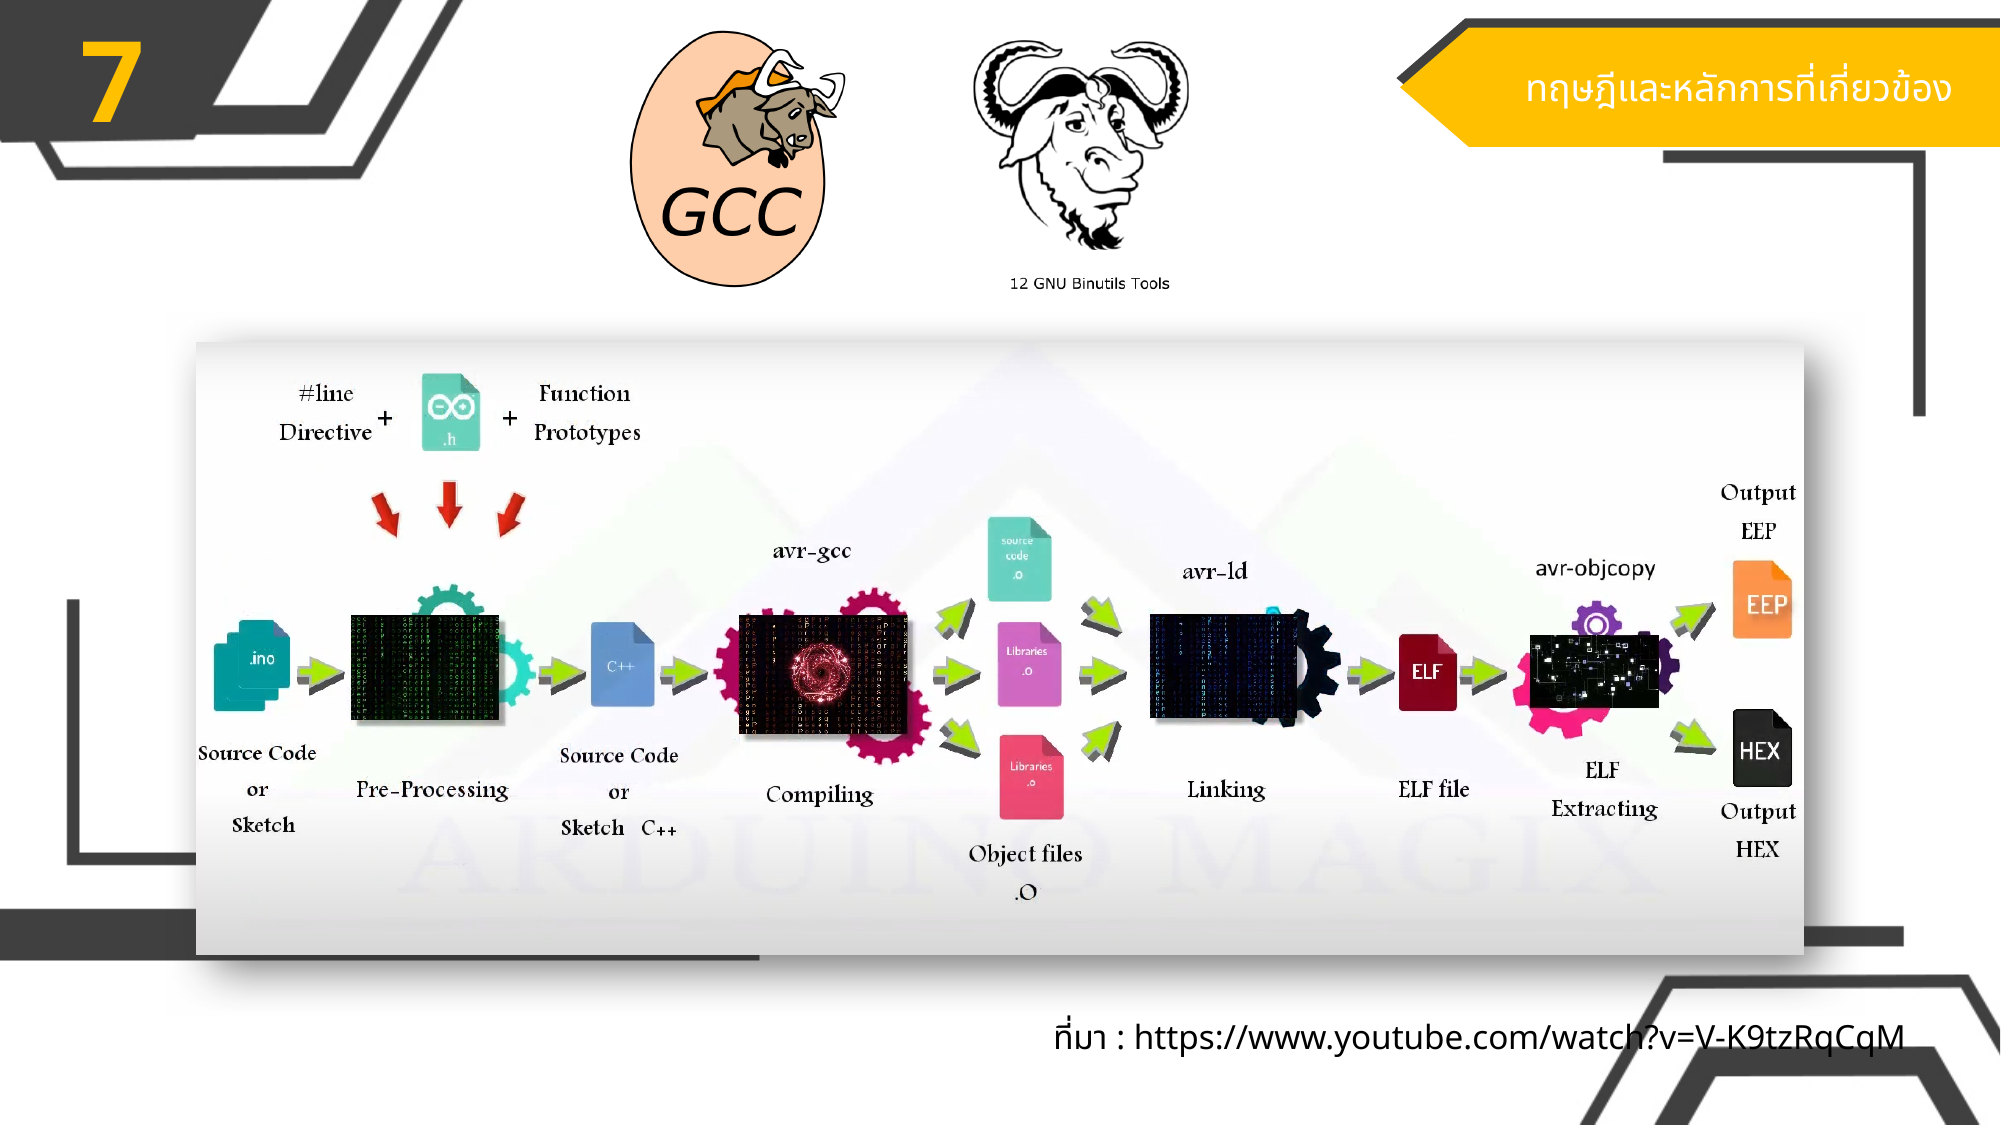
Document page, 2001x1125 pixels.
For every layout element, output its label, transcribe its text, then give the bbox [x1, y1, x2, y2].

text_box [1398, 26, 2000, 148]
text_box 7 [65, 2, 160, 152]
text_box [1394, 17, 2000, 84]
text_box ที่มา : https://www.youtube.com/watch?v=V-K9tzRqCqM [1038, 1008, 1922, 1064]
picture [0, 0, 2001, 1125]
text_box ทฤษฎีและหลักการที่เกี่ยวข้อง [1510, 56, 1969, 117]
